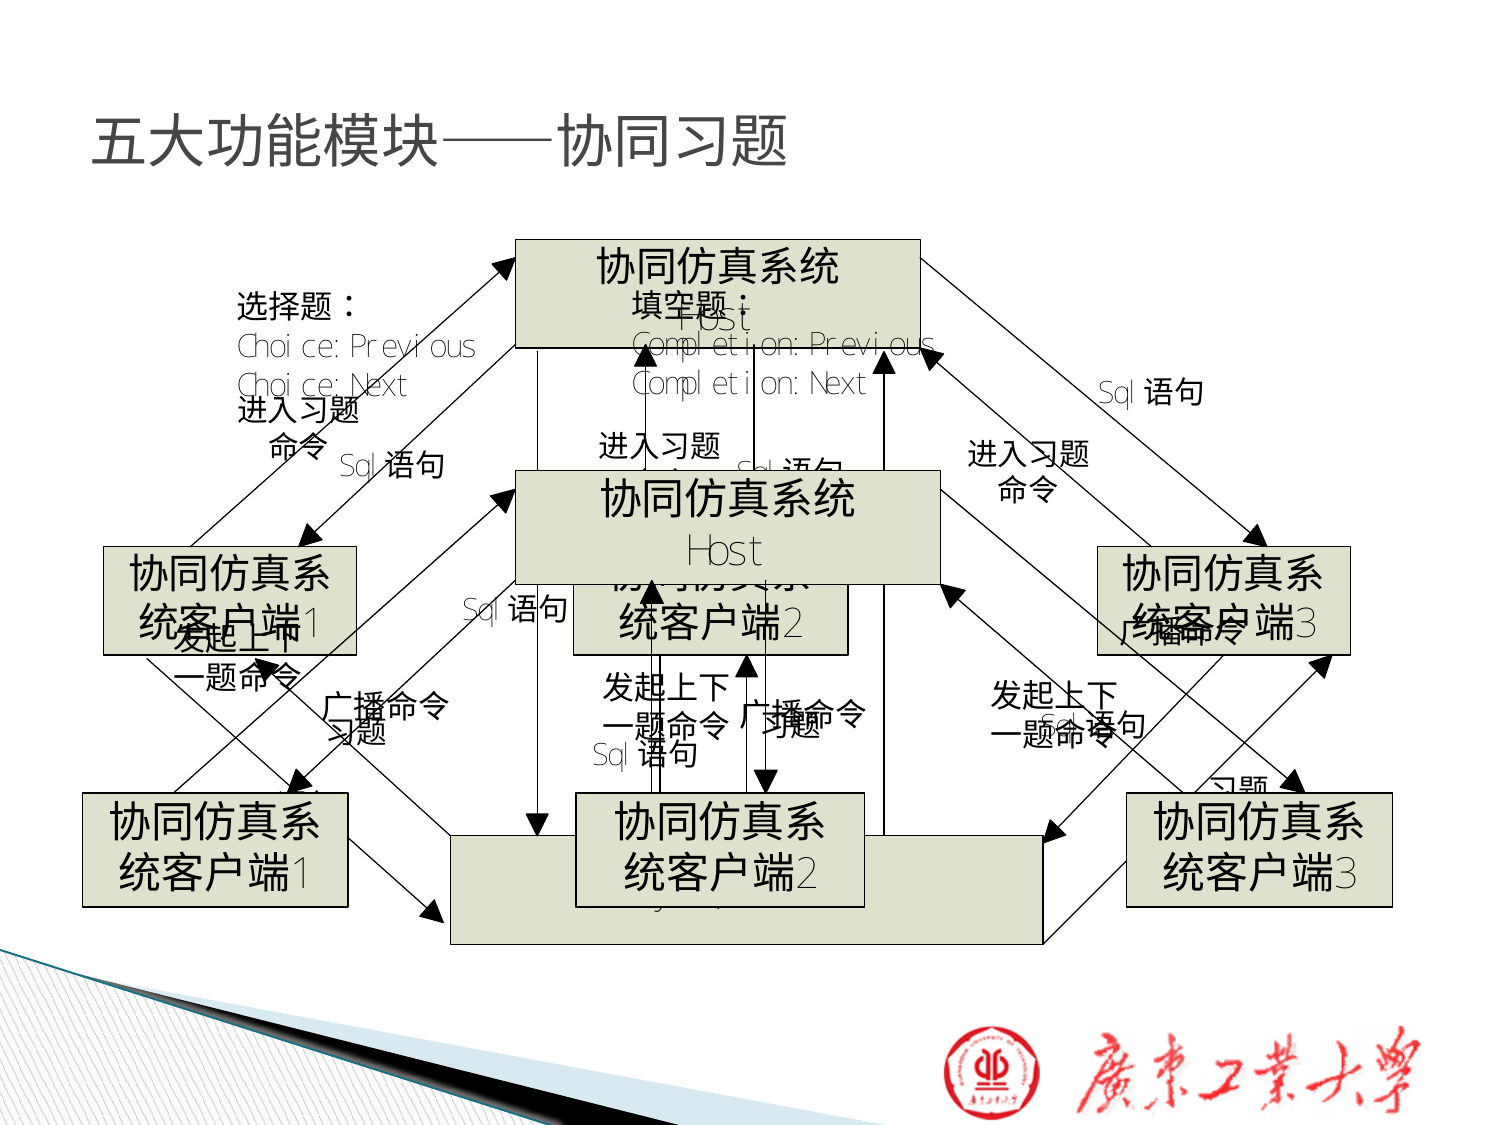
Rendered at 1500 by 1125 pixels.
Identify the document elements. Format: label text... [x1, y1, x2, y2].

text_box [74, 232, 1401, 915]
title 五大功能模块——协同习题 [75, 45, 1425, 233]
picture [921, 1017, 1439, 1125]
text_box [96, 924, 1358, 952]
